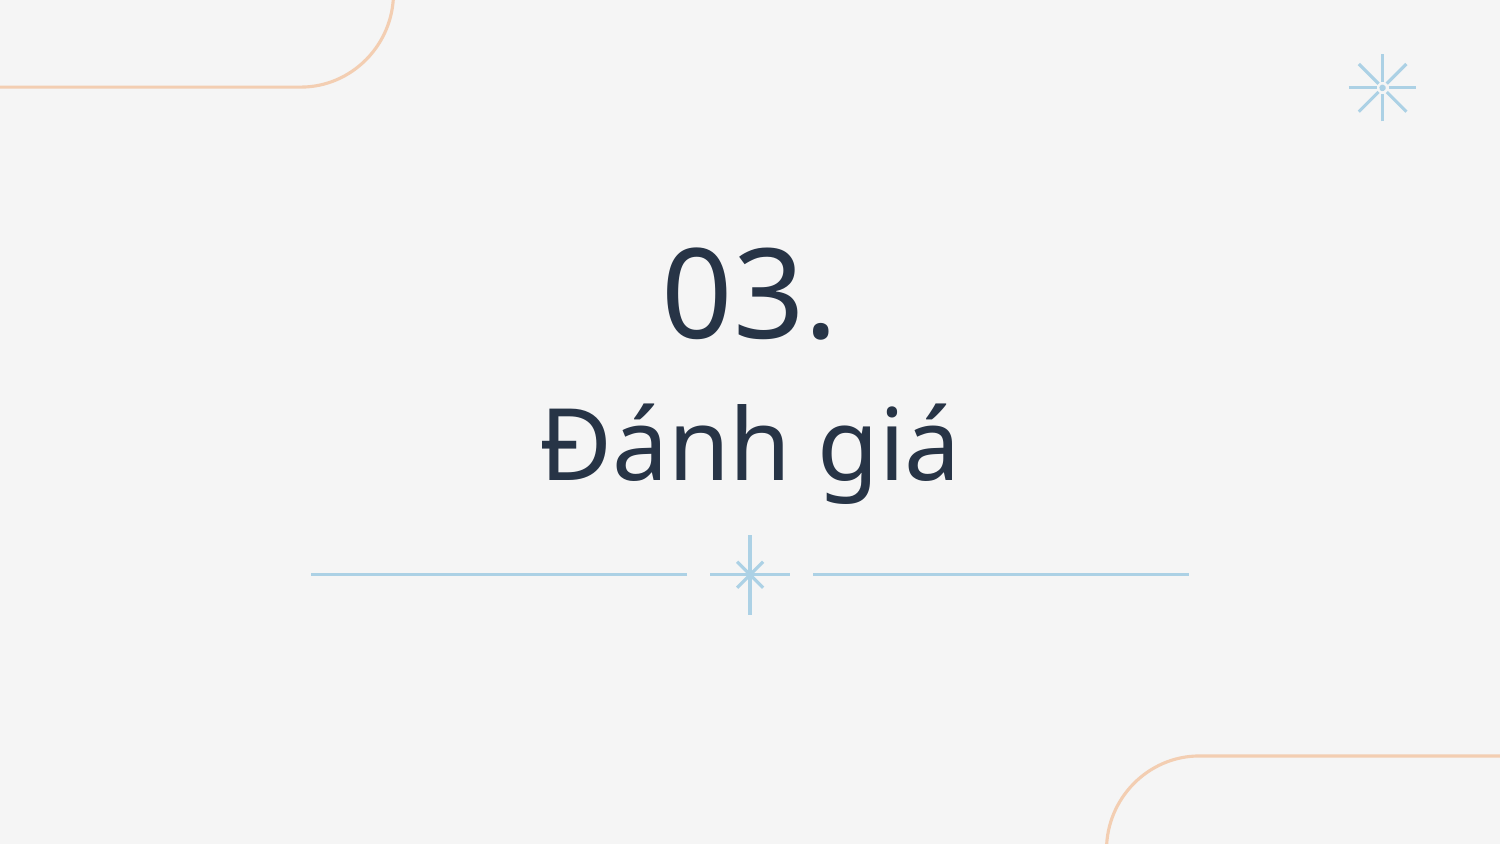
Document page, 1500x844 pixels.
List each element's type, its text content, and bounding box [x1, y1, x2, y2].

title Đánh giá [796, 361, 1382, 535]
title 03. [491, 228, 704, 367]
title Đánh giá [118, 361, 704, 535]
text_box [709, 135, 791, 844]
title 03. [796, 228, 1009, 367]
